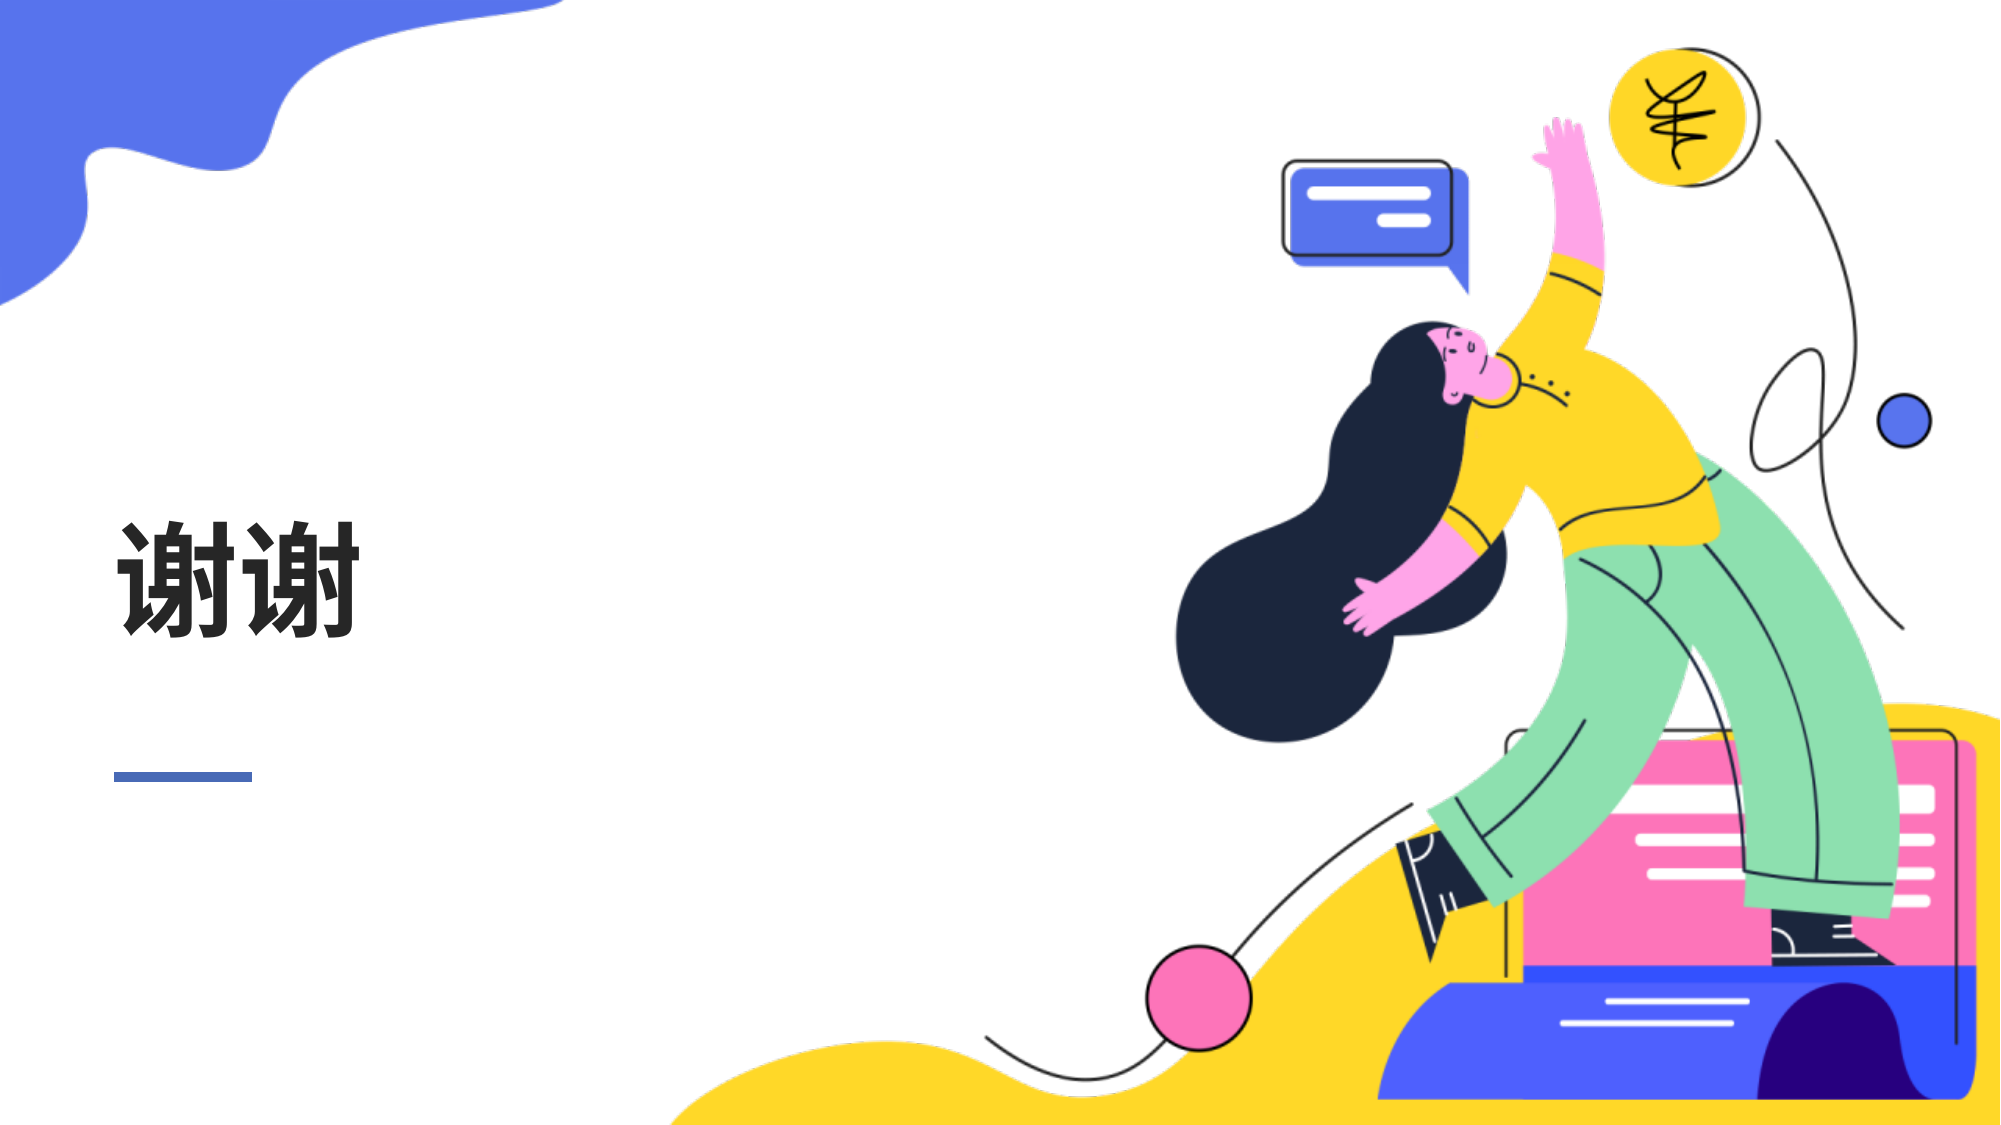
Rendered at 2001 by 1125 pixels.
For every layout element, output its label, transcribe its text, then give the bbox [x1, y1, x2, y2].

picture [0, 0, 2000, 1125]
title 谢谢 [114, 202, 1161, 653]
